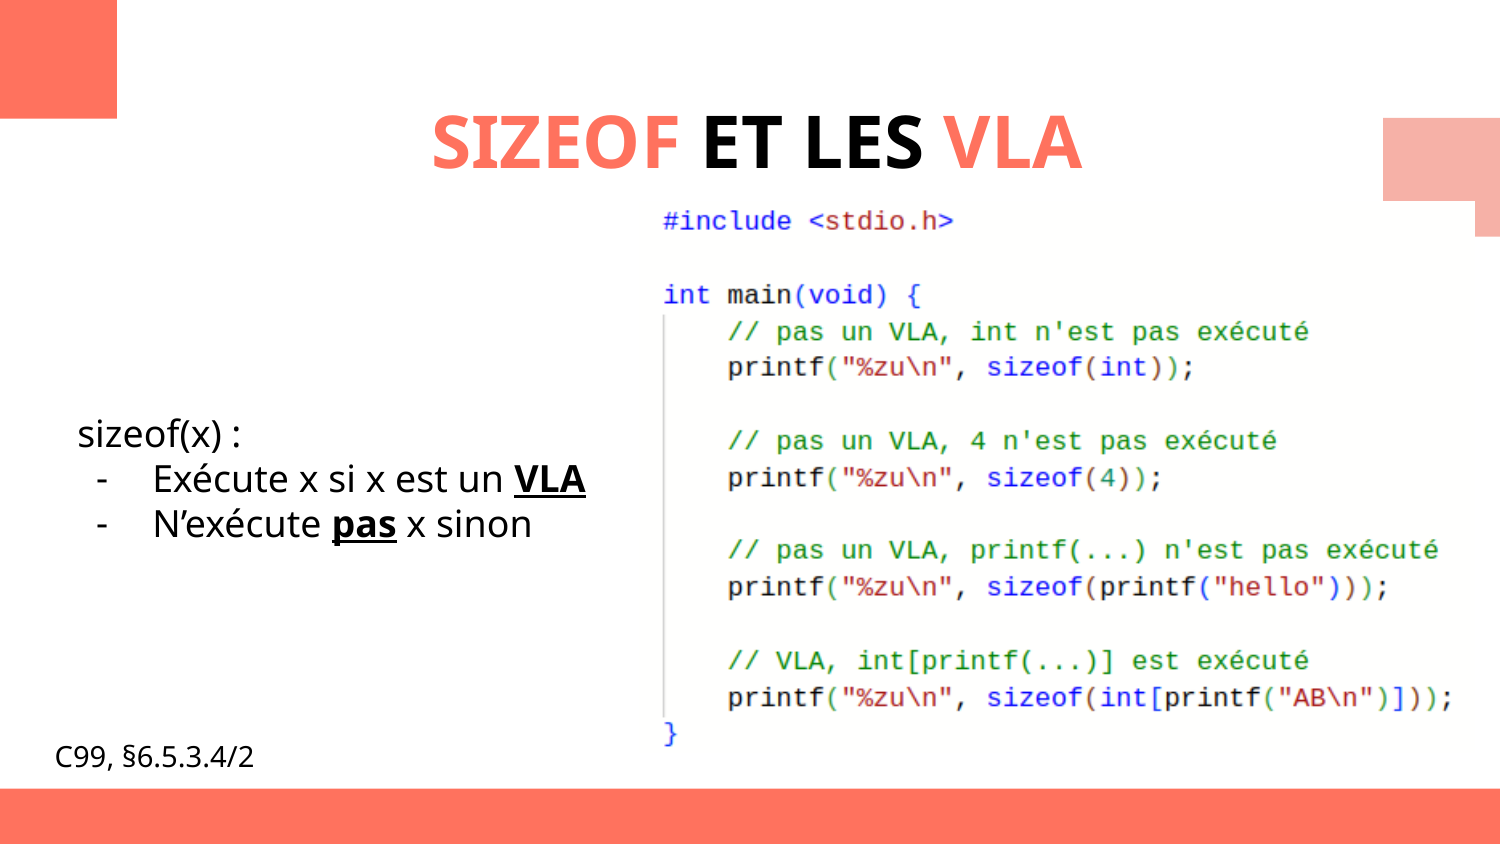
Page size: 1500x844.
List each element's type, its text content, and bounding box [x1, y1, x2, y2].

text_box sizeof(x) : Exécute x si x est un VLA N’exécute pas x sinon [62, 394, 634, 560]
text_box C99, §6.5.3.4/2 [39, 722, 283, 786]
picture [639, 200, 1476, 753]
title SIZEOF ET LES VLA [105, 102, 1410, 177]
